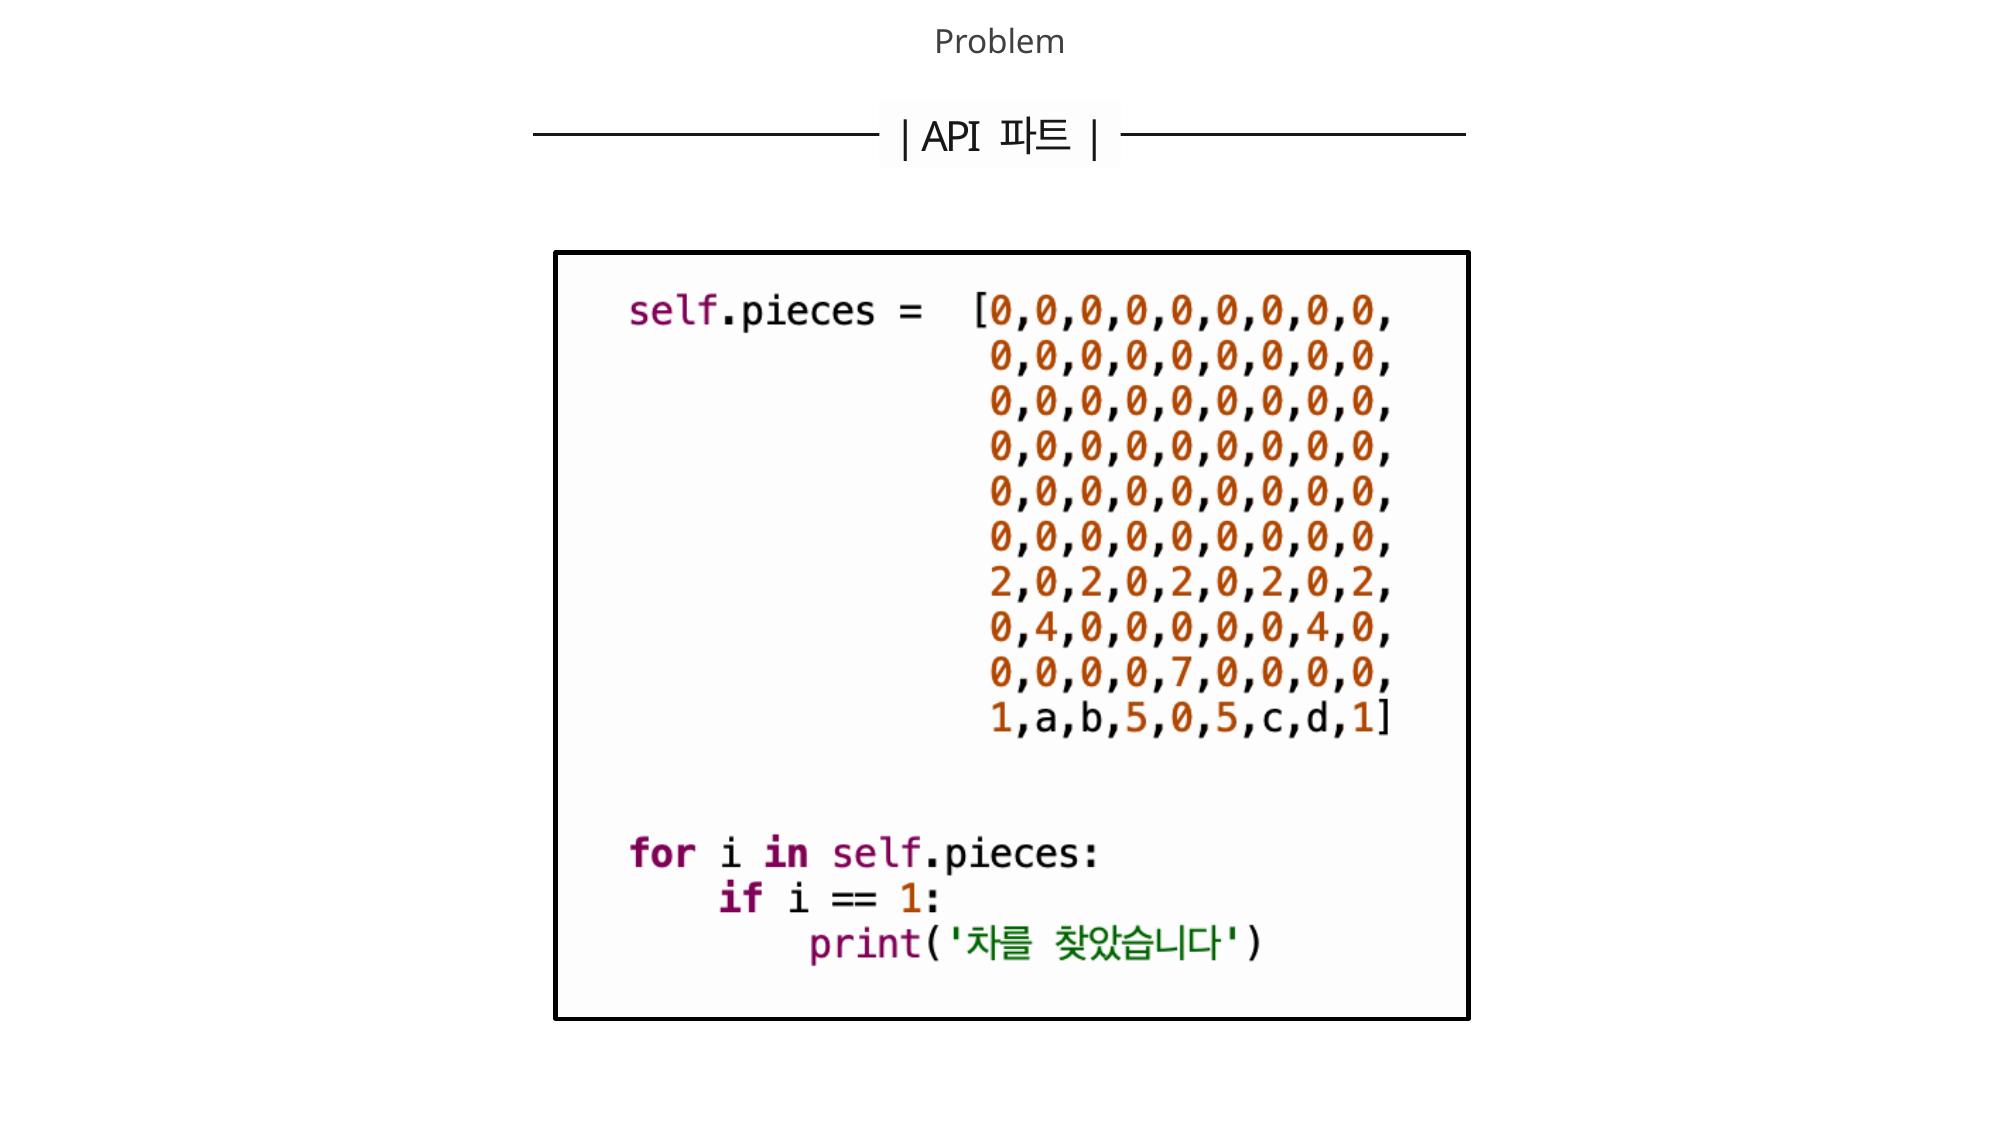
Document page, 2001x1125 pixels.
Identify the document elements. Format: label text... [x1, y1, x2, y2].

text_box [533, 101, 1467, 168]
picture [557, 254, 1467, 1017]
text_box Problem [919, 13, 1081, 68]
